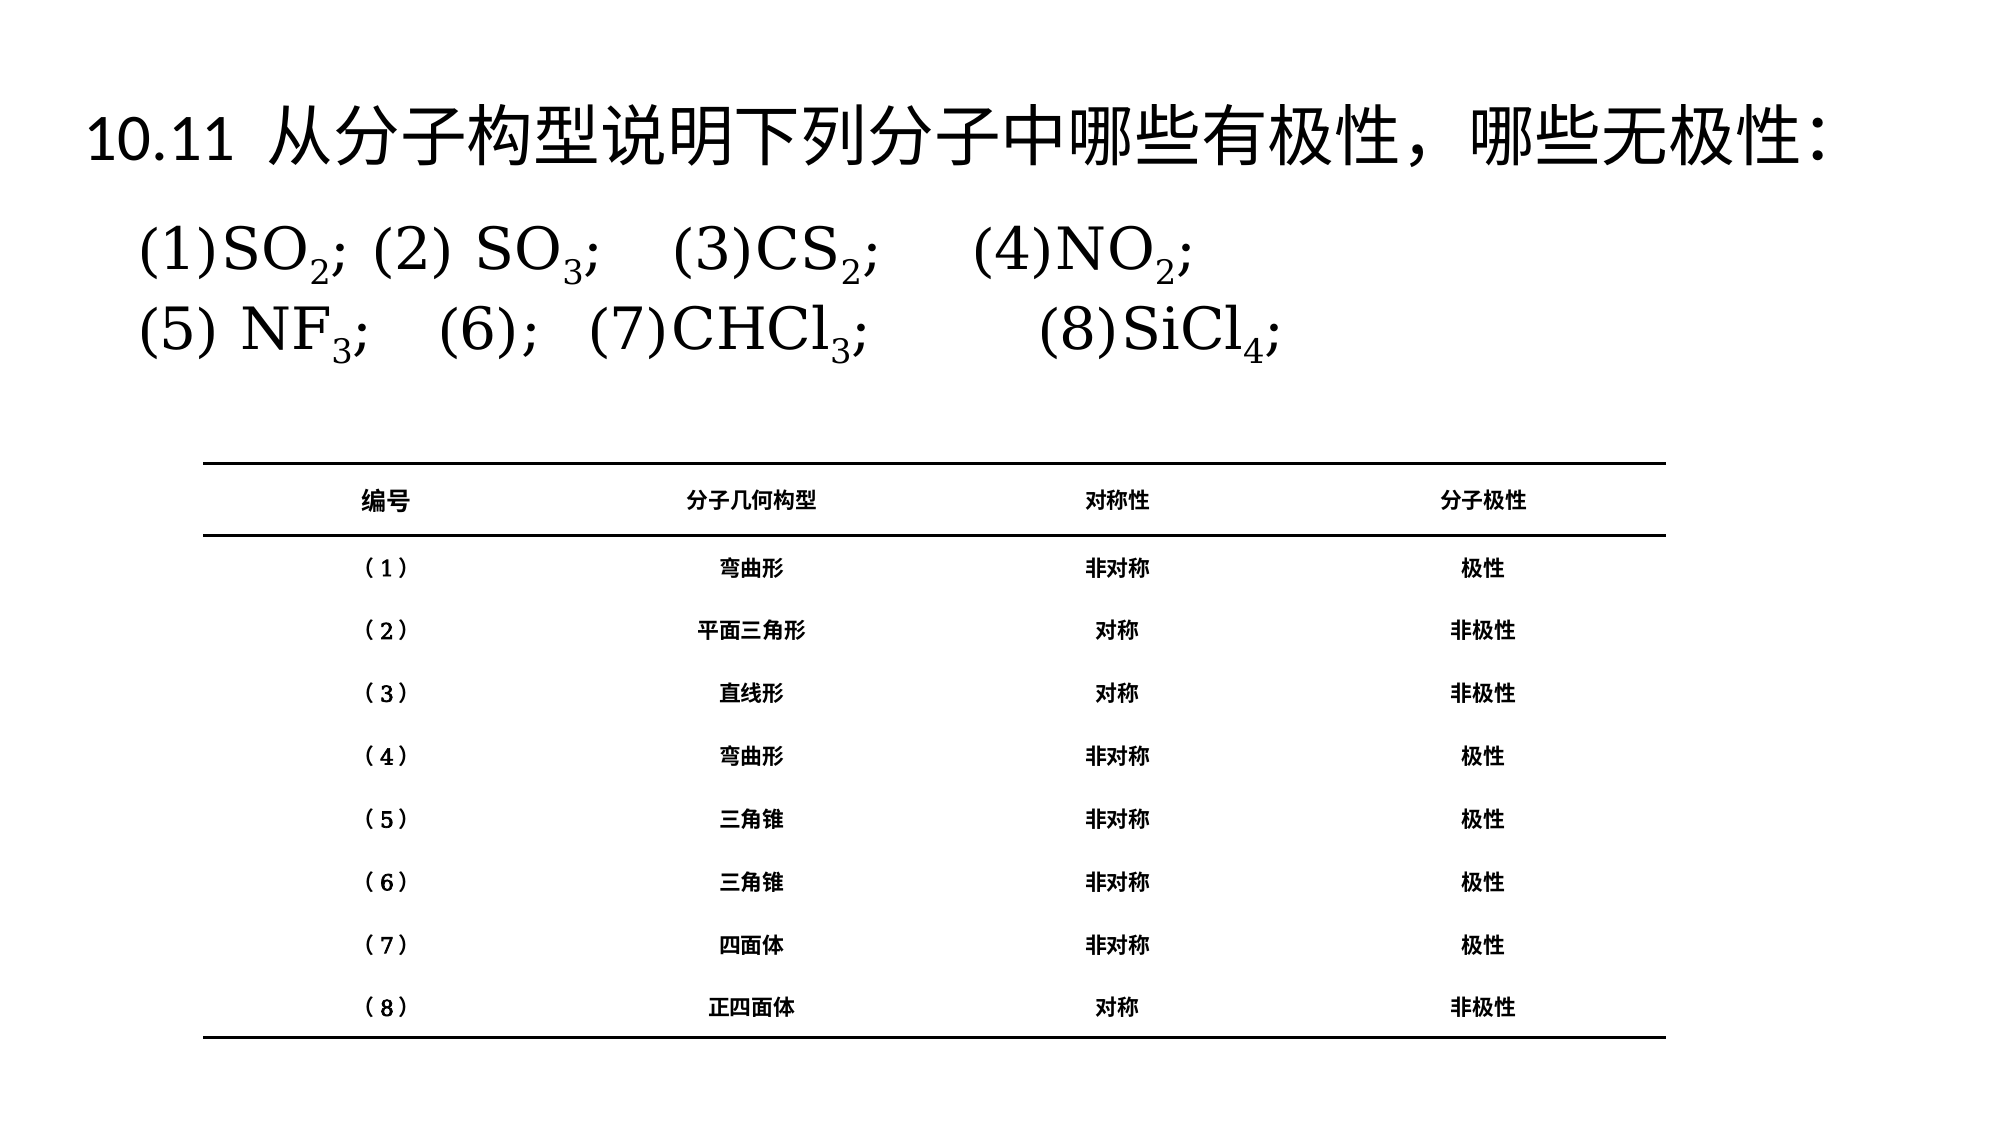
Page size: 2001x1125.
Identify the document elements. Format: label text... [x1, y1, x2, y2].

table_cell 四面体 [569, 912, 935, 975]
table_cell 正四面体 [569, 975, 935, 1036]
table_cell 极性 [1301, 849, 1666, 912]
table_cell （1） [203, 537, 569, 598]
table_cell 对称 [935, 598, 1301, 661]
table_cell （5） [203, 786, 569, 849]
table_cell （7） [203, 912, 569, 975]
table_cell 非极性 [1301, 975, 1666, 1036]
table_header 分子几何构型 [569, 465, 935, 534]
table_cell 非对称 [935, 724, 1301, 786]
table_cell 非对称 [935, 537, 1301, 598]
table_cell （4） [203, 724, 569, 786]
table_header 对称性 [935, 465, 1301, 534]
table_cell 非对称 [935, 912, 1301, 975]
table_header 分子极性 [1301, 465, 1666, 534]
table_cell 平面三角形 [569, 598, 935, 661]
table_header 编号 [203, 465, 569, 534]
table_cell 极性 [1301, 912, 1666, 975]
table_cell 极性 [1301, 786, 1666, 849]
table_cell 极性 [1301, 724, 1666, 786]
table_cell 弯曲形 [569, 724, 935, 786]
table_cell 对称 [935, 975, 1301, 1036]
table_cell 对称 [935, 661, 1301, 724]
table_cell 非极性 [1301, 661, 1666, 724]
table_cell （8） [203, 975, 569, 1036]
table_cell 三角锥 [569, 786, 935, 849]
table_cell （6） [203, 849, 569, 912]
table_cell 直线形 [569, 661, 935, 724]
table_cell 非对称 [935, 849, 1301, 912]
table_cell 非极性 [1301, 598, 1666, 661]
text_box 10.11 从分子构型说明下列分子中哪些有极性，哪些无极性： [69, 46, 1946, 181]
table_cell （3） [203, 661, 569, 724]
table_cell 三角锥 [569, 849, 935, 912]
table_cell 弯曲形 [569, 537, 935, 598]
table_cell （2） [203, 598, 569, 661]
table_cell 极性 [1301, 537, 1666, 598]
table_cell 非对称 [935, 786, 1301, 849]
